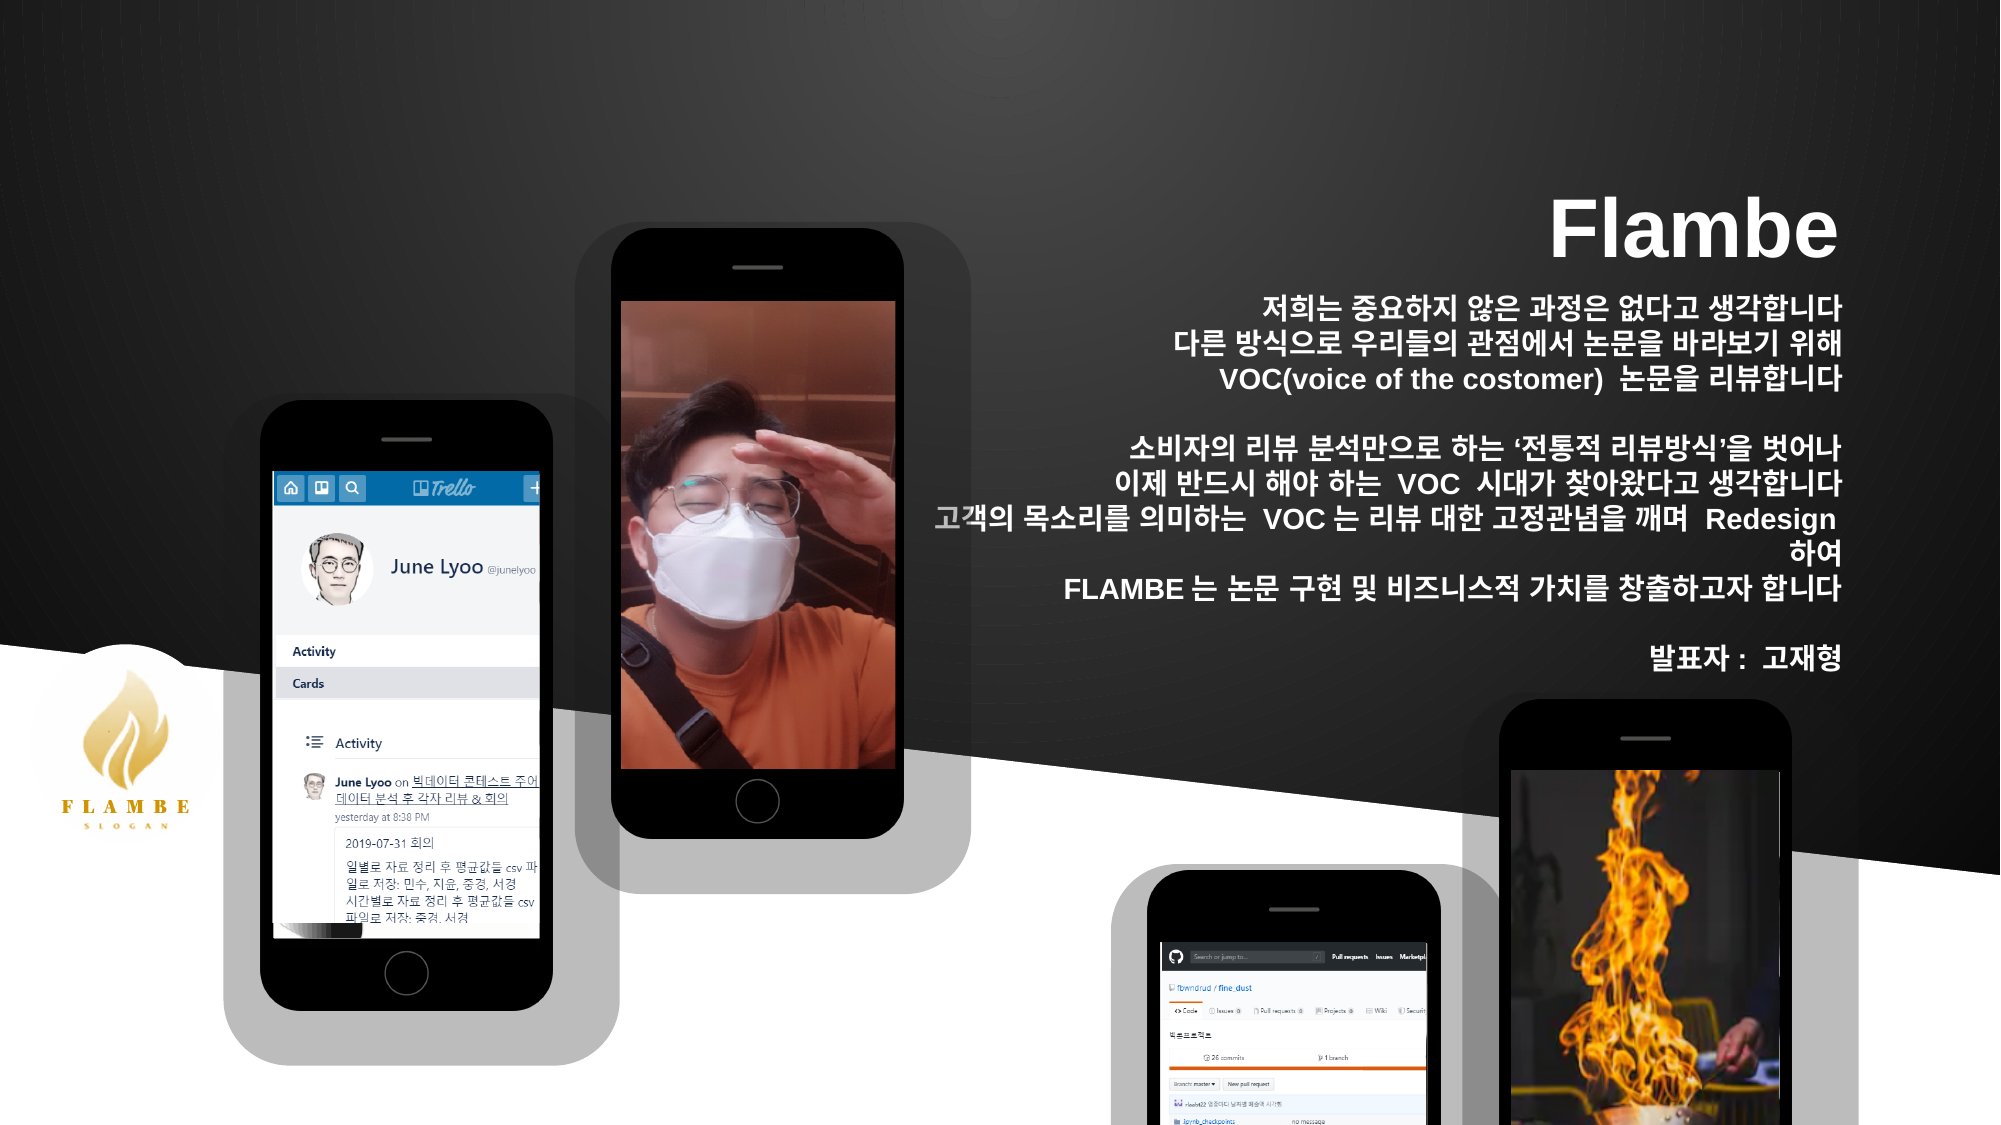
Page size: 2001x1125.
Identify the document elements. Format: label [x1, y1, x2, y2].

text_box [1110, 692, 1859, 1125]
picture [1510, 769, 1780, 1125]
text_box [223, 221, 972, 1066]
picture [0, 0, 2000, 1125]
picture [1159, 941, 1427, 1125]
